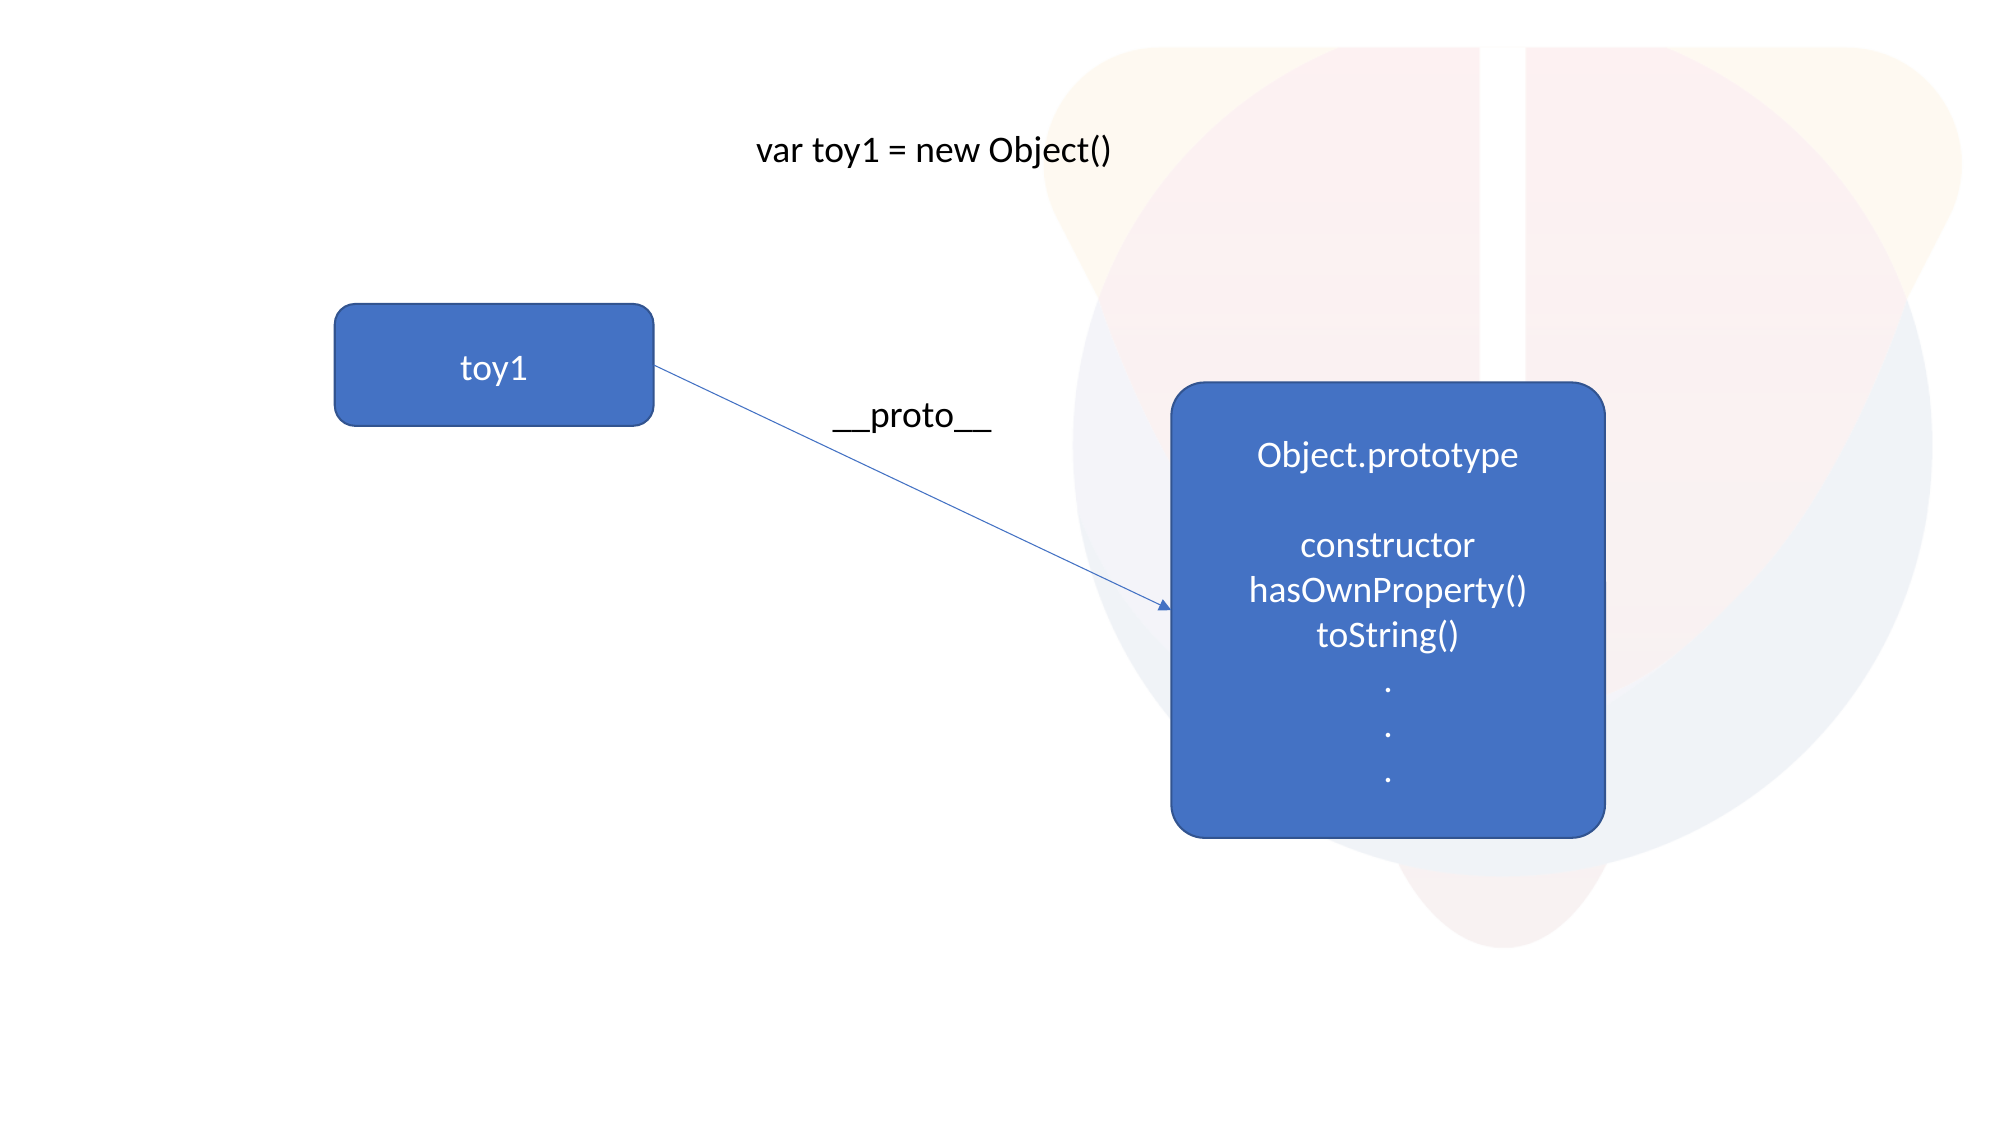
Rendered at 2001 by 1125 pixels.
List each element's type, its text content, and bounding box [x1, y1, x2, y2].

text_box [653, 364, 1172, 611]
text_box Object.prototype constructor hasOwnProperty() toString() . . . [1170, 381, 1607, 839]
text_box toy1 [333, 302, 655, 427]
text_box var toy1 = new Object() [741, 117, 1127, 178]
